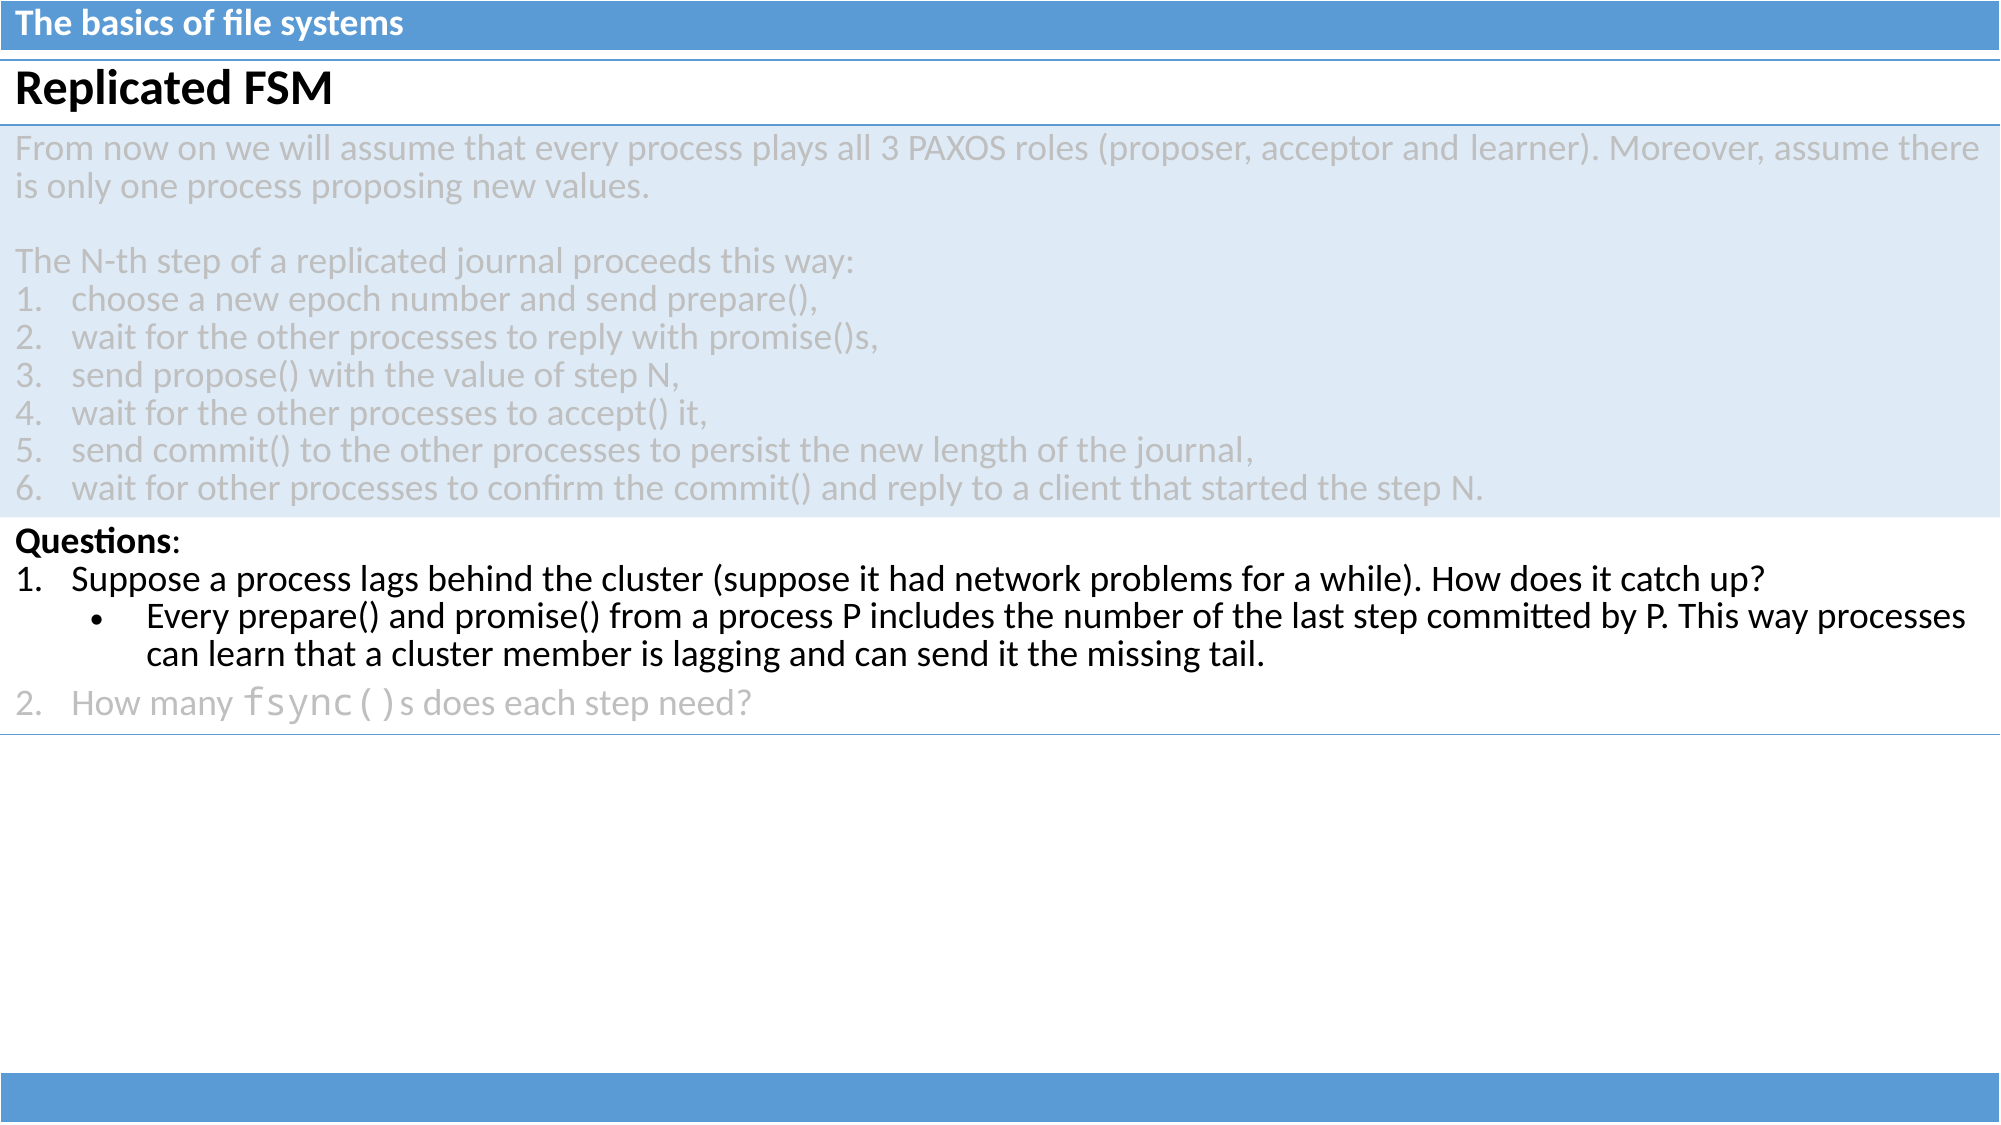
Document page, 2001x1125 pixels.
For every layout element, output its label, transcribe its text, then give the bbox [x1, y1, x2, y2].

table_cell Questions: Suppose a process lags behind the cluster (suppose it had network problems for a while). How does it catch up? Every prepare() and promise() from a process P includes the number of the last step committed by P. This way processes can learn that a cluster member is lagging and can send it the missing tail. How many fsync()s does each step need? [0, 517, 2000, 734]
table_header [1, 1073, 1999, 1122]
table_header The basics of file systems [1, 1, 1999, 50]
table_header Replicated FSM [0, 61, 2000, 124]
table_cell From now on we will assume that every process plays all 3 PAXOS roles (proposer, acceptor and learner). Moreover, assume there is only one process proposing new values. The N-th step of a replicated journal proceeds this way: choose a new epoch number and send prepare(), wait for the other processes to reply with promise()s, send propose() with the value of step N, wait for the other processes to accept() it, send commit() to the other processes to persist the new length of the journal, wait for other processes to confirm the commit() and reply to a client that started the step N. [0, 126, 2000, 517]
